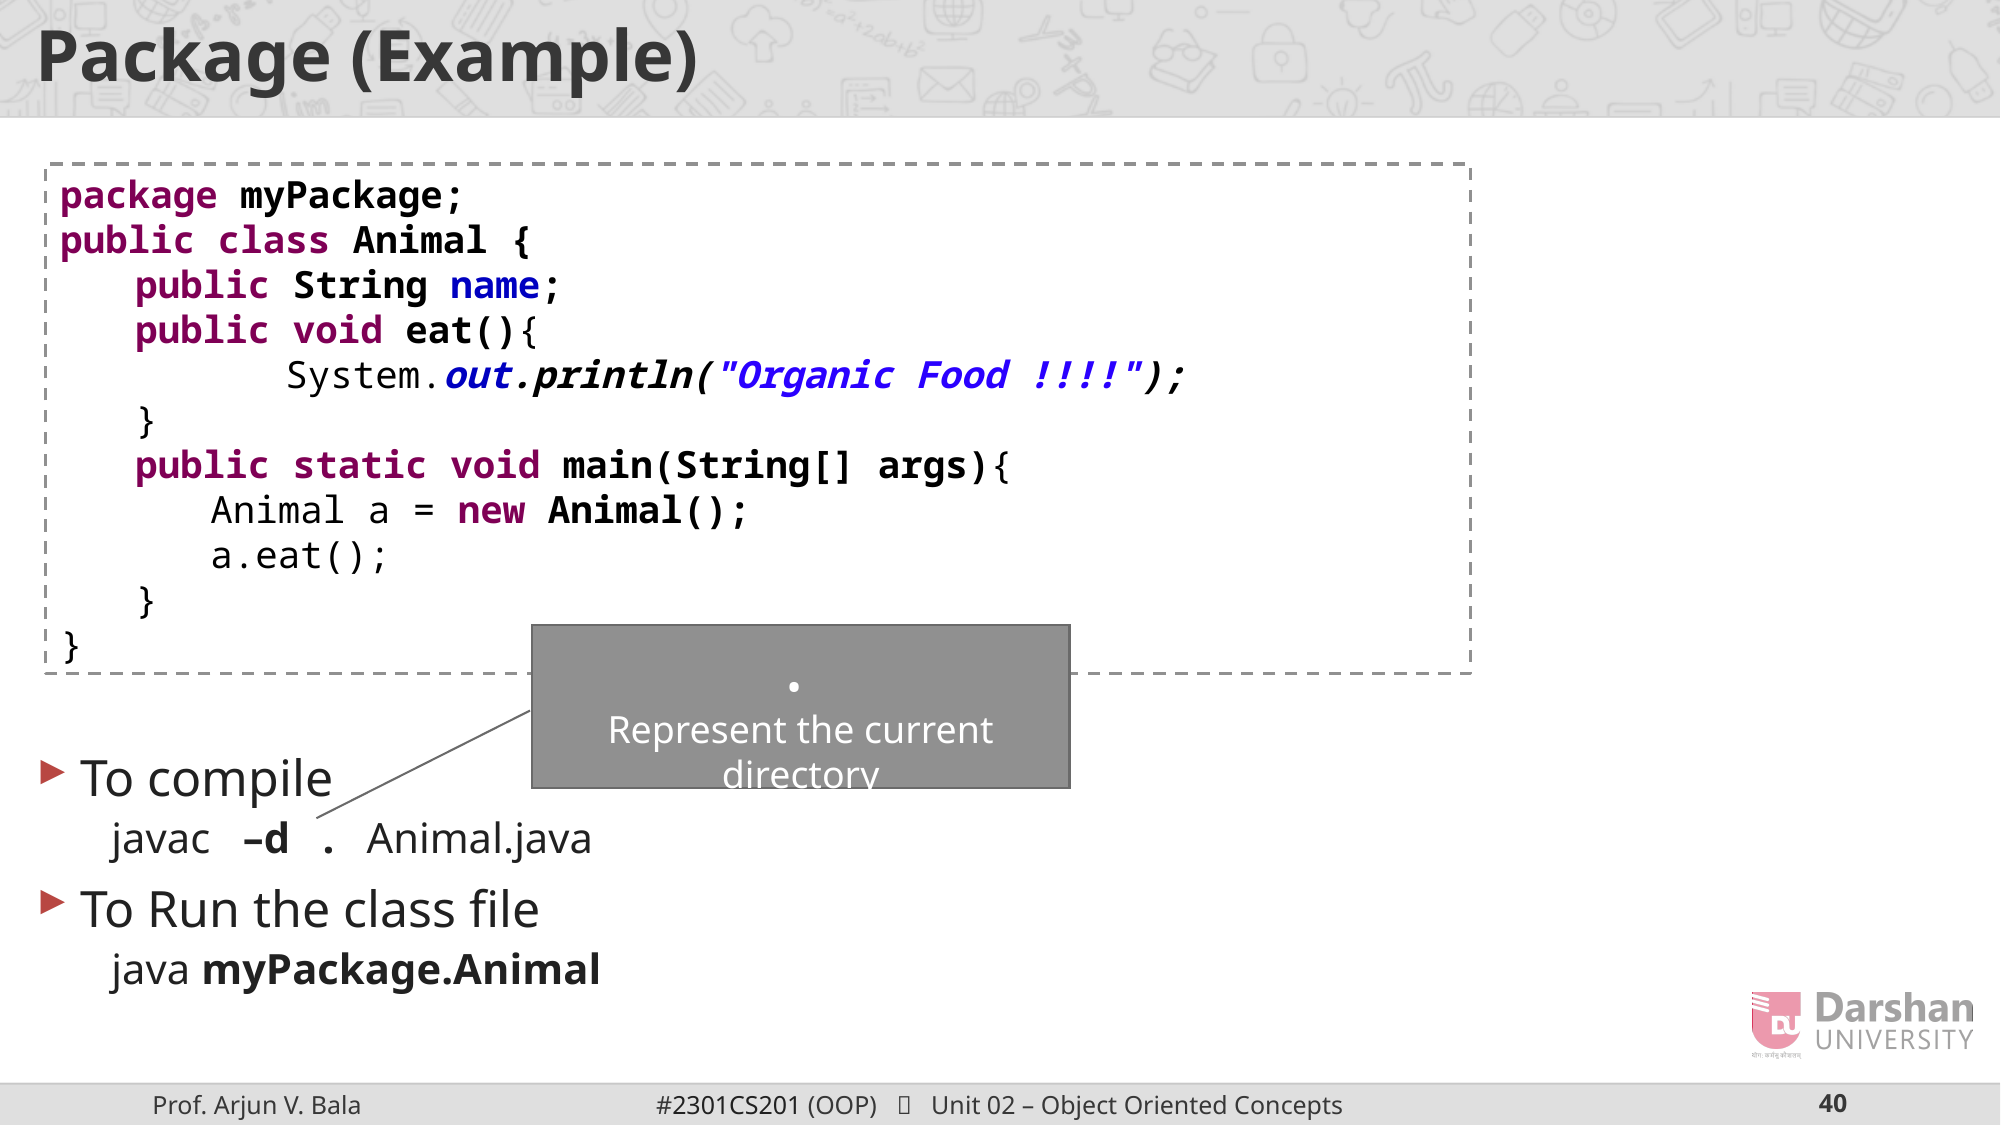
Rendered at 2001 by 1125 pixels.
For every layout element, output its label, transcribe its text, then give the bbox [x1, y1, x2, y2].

text_box . Represent the current directory [315, 624, 1071, 820]
title Package (Example) [0, 0, 2000, 117]
list To compile javac –d . Animal.java To Run the class file java myPackage.Animal [21, 141, 1979, 1059]
text_box package myPackage; public class Animal { public String name; public void eat(){ System.out.println("Organic Food !!!!"); } public static void main(String[] args){ Animal a = new Animal(); a.eat(); } } [45, 164, 1471, 674]
